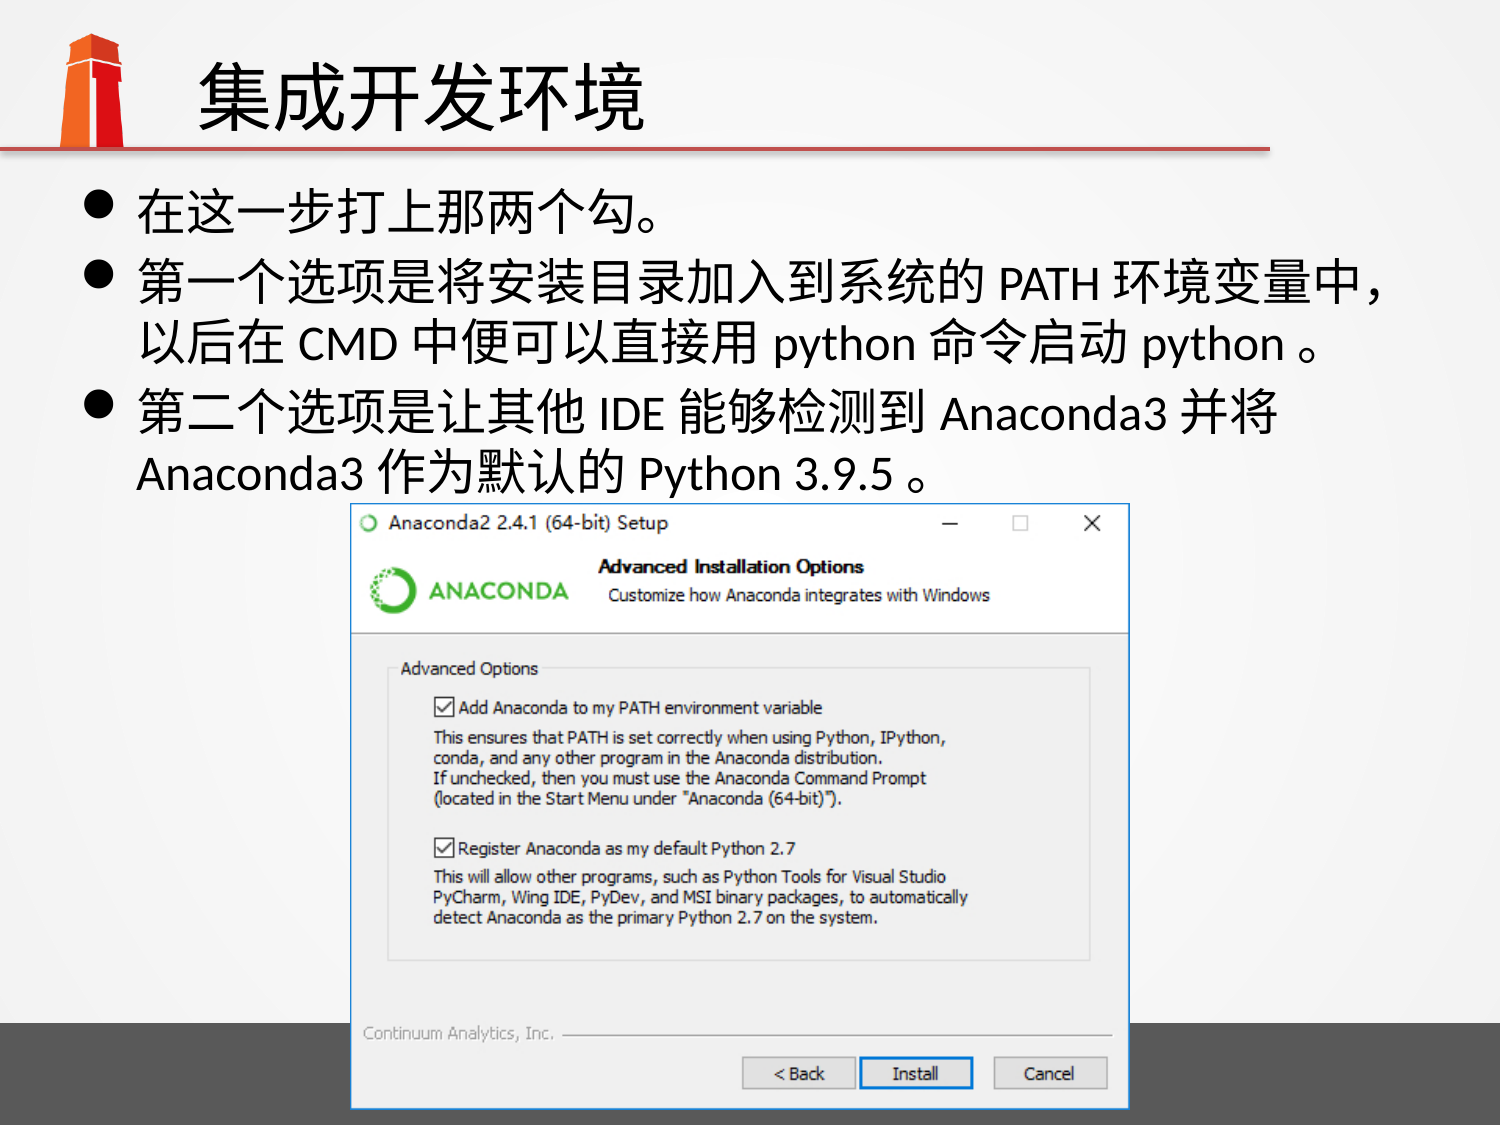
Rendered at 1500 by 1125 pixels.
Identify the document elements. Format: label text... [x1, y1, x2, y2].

picture [349, 503, 1130, 1110]
list 在这一步打上那两个勾。 第一个选项是将安装目录加入到系统的PATH环境变量中，以后在CMD中便可以直接用python命令启动python。 第二个选项是让其他IDE能够检测到Anaconda3并将Anaconda3作为默认的Python 3.9.5。 [64, 172, 1415, 970]
picture [16, 11, 166, 147]
title 集成开发环境 [183, 42, 1270, 149]
